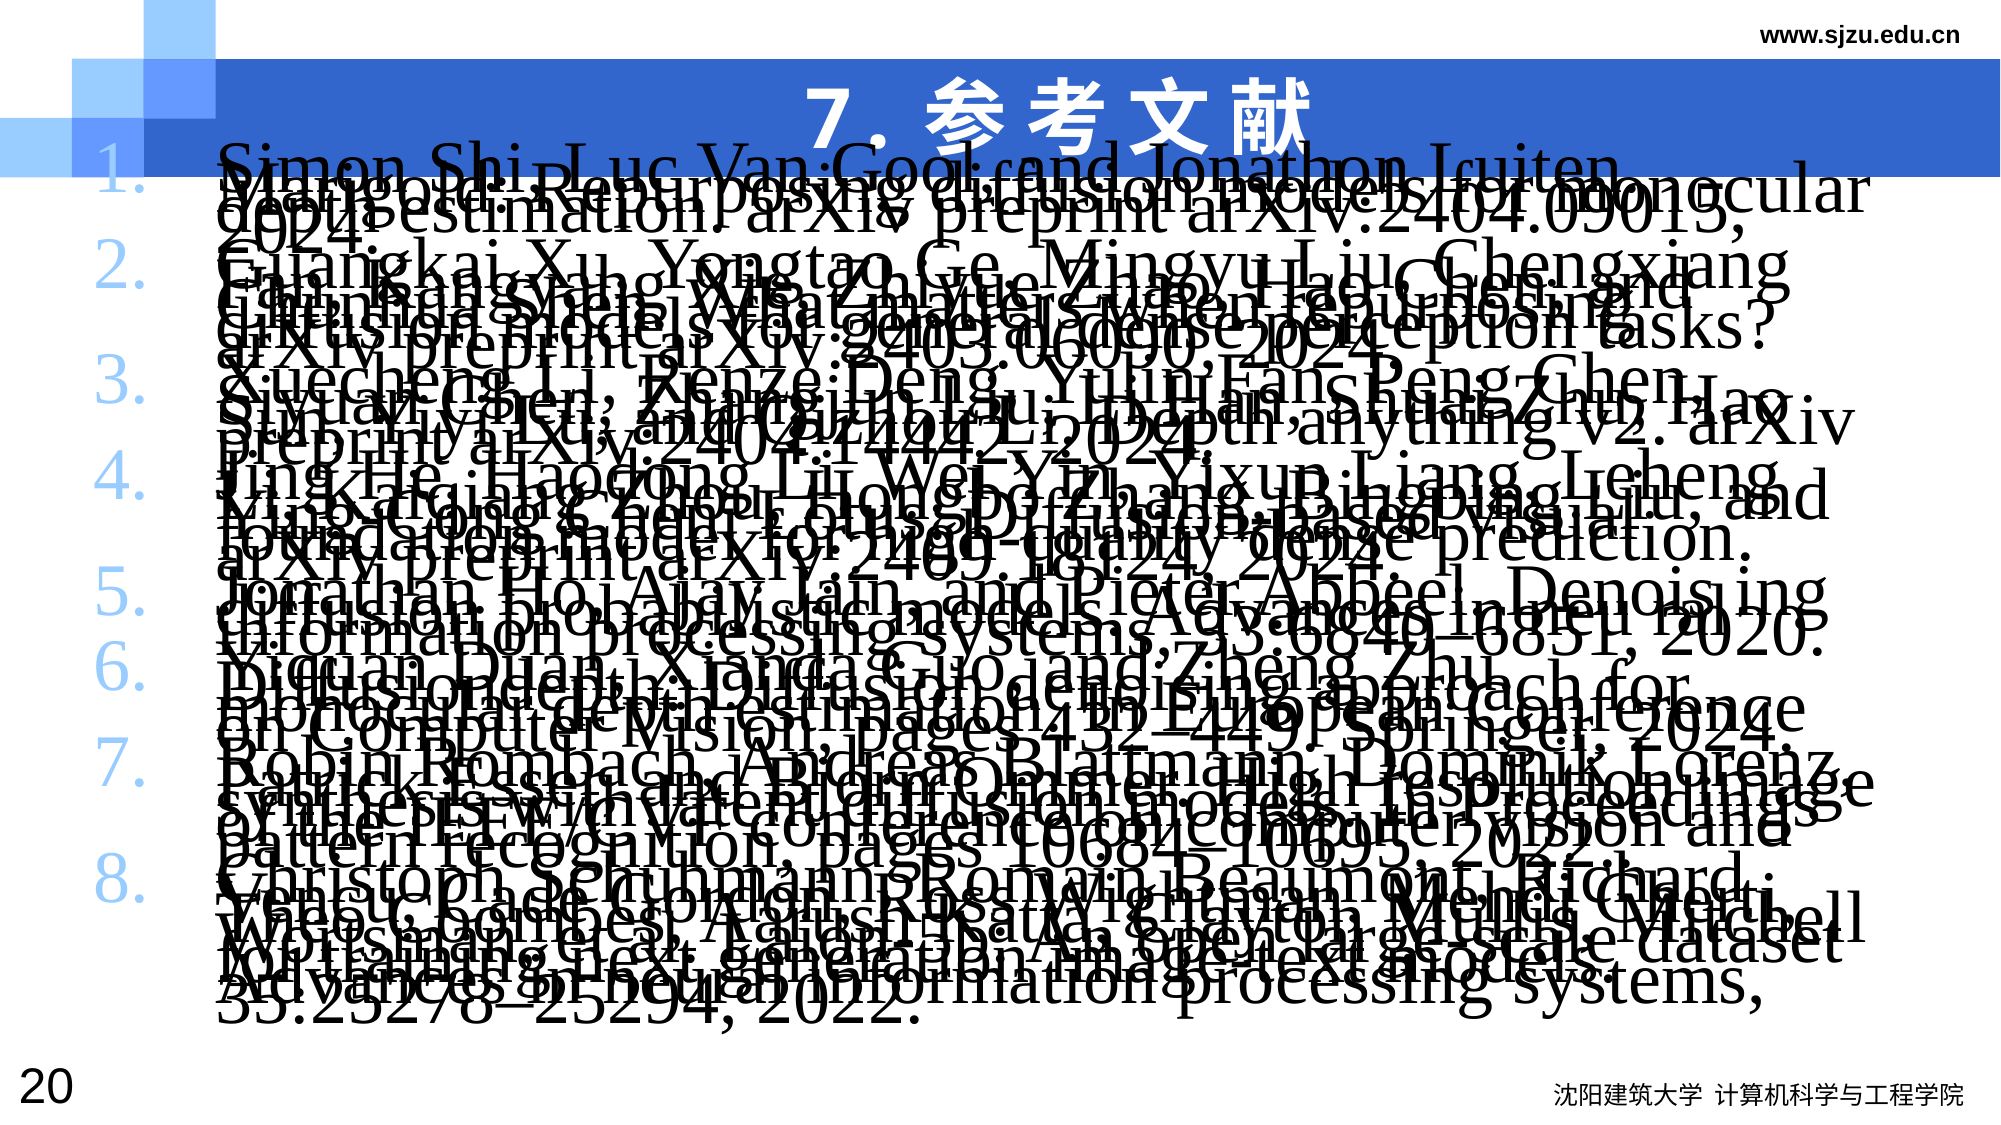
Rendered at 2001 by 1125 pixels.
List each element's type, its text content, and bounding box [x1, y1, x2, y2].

slide_number 20 [2, 1046, 91, 1125]
text_box Simon Shi, Luc Van Gool, and Jonathon Luiten. Marigold: Repurposing diffusion models for monocular depth estimation. arXiv preprint arXiv:2404.09015, 2024. Guangkai Xu, Yongtao Ge, Mingyu Liu, Chengxiang Fan, Kangyang Xie, Zhiyue Zhao, Hao Chen, and Chunhua Shen. What matters when repurposing diffusion models for general dense perception tasks? arXiv preprint arXiv:2403.06090, 2024. Xuecheng Li, Renze Deng, Yulin Fan, Peng Chen, Siyuan Chen, Zhangjun Liu, Li Han, Shuai Zhu, Hao Sun, Yiyi Lu, and Qizhou Li. Depth anything v2. arXiv preprint arXiv:2404.14442, 2024. Jing He, Haodong Li, Wei Yin, Yixun Liang, Leheng Li, Kaiqiang Zhou, Hongbo Zhang, Bingbing Liu, and Ying-Cong Chen. Lotus: Diffusion-based visual foundation model for high-quality dense prediction. arXiv preprint arXiv:2409.18124, 2024. Jonathan Ho, Ajay Jain, and Pieter Abbeel. Denois ing diffusion probabilistic models. Advances in neu ral information processing systems, 33:6840–6851, 2020. Yiquan Duan, Xianda Guo, and Zheng Zhu. Diffusiondepth: Diffusion denoising approach for monocular depth estimation. In European Conference on Computer Vision, pages 432–449. Springer, 2024. Robin Rombach, Andreas Blattmann, Dominik Lorenz, Patrick Esser, and Bjorn Ommer. High resolution image synthesis with latent diffusion models. In Proceedings of the IEEE/CVF conference on computer vision and pattern recognition, pages 10684–10695, 2022.. Christoph Schuhmann, Romain Beaumont, Richard Vencu, Cade Gordon, Ross Wightman, Mehdi Cherti, Theo Coombes, Aarush Katta, Clayton Mullis, Mitchell Wortsman, et al. Laion-5b: An open large-scale dataset for training next generation image-text models. Advances in neural information processing systems, 35:25278–25294, 2022. [78, 179, 1898, 1073]
slide_number www.sjzu.edu.cn [1409, 11, 1976, 51]
footer 沈阳建筑大学 计算机科学与工程学院 [1346, 1072, 1980, 1125]
title 7.参 考 文 献 [249, 75, 1867, 155]
